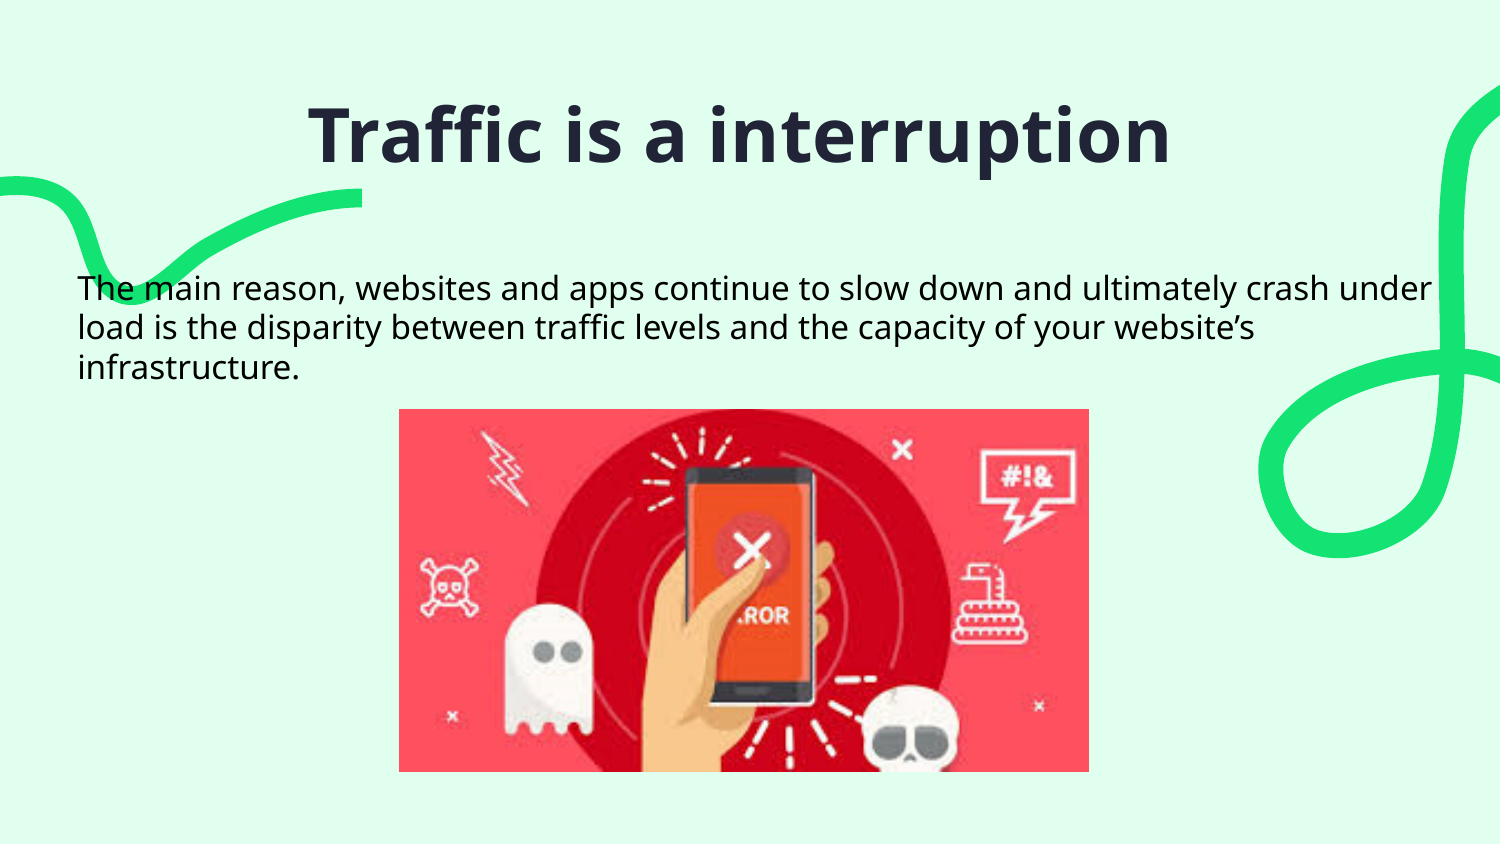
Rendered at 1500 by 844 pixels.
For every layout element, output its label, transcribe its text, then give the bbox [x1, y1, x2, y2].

text_box [1450, 99, 1500, 406]
text_box The main reason, websites and apps continue to slow down and ultimately crash under load is the disparity between traffic levels and the capacity of your website’s infrastructure. [62, 259, 1450, 434]
picture [399, 409, 1089, 772]
title Traffic is a interruption [118, 72, 1382, 167]
text_box [0, 185, 362, 259]
text_box [1270, 434, 1447, 546]
